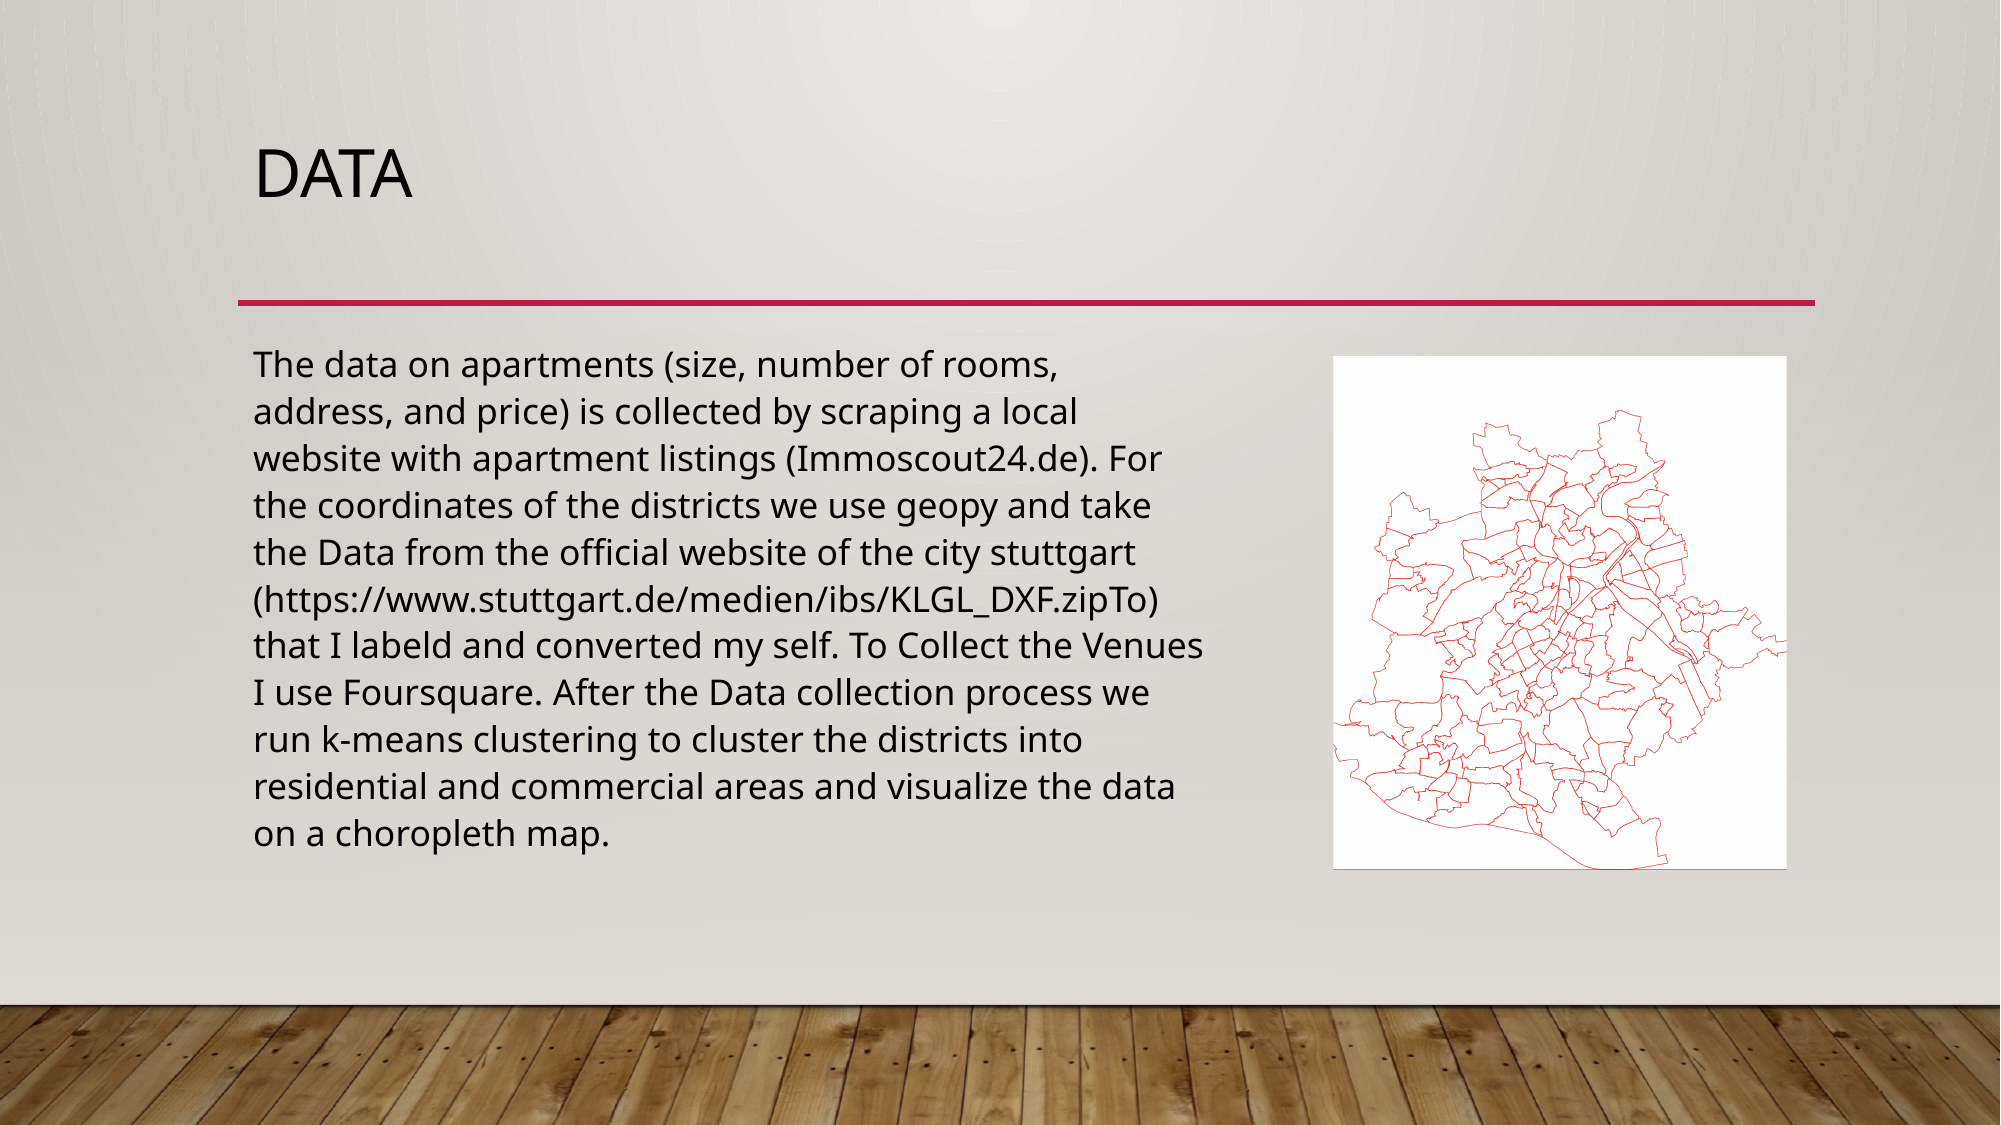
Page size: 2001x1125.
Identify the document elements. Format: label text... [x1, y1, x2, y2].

picture [1333, 356, 1787, 870]
title Data [238, 131, 1814, 305]
picture [0, 1005, 2000, 1125]
list The data on apartments (size, number of rooms, address, and price) is collected by scraping a local website with apartment listings (Immoscout24.de). For the coordinates of the districts we use geopy and take the Data from the official website of the city stuttgart (https://www.stuttgart.de/medien/ibs/KLGL_DXF.zipTo) that I labeld and converted my self. To Collect the Venues I use Foursquare. After the Data collection process we run k-means clustering to cluster the districts into residential and commercial areas and visualize the data on a choropleth map. [238, 330, 1223, 897]
